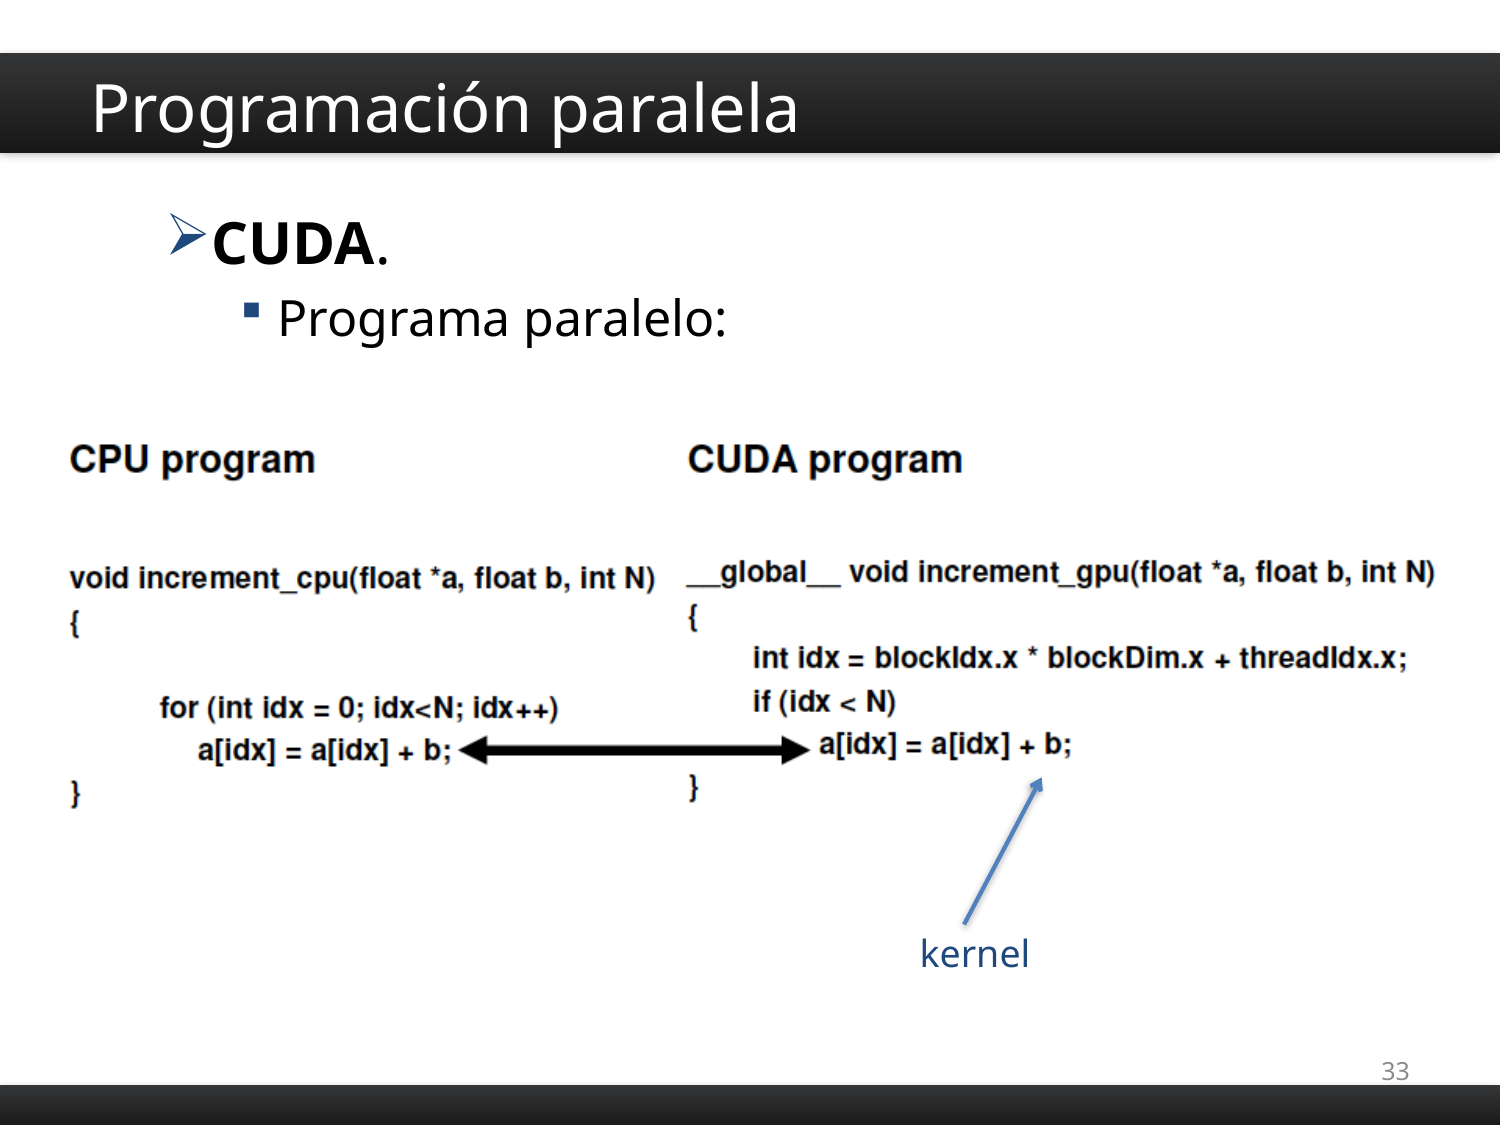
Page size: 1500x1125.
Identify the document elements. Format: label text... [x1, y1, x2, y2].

list CUDA. Programa paralelo: [74, 856, 1426, 1020]
list CUDA. Programa paralelo: [74, 198, 1426, 399]
title Programación paralela [74, 58, 1426, 153]
picture [32, 401, 1460, 849]
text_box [929, 811, 1077, 890]
slide_number 33 [1074, 1042, 1425, 1103]
text_box kernel [904, 922, 1110, 983]
